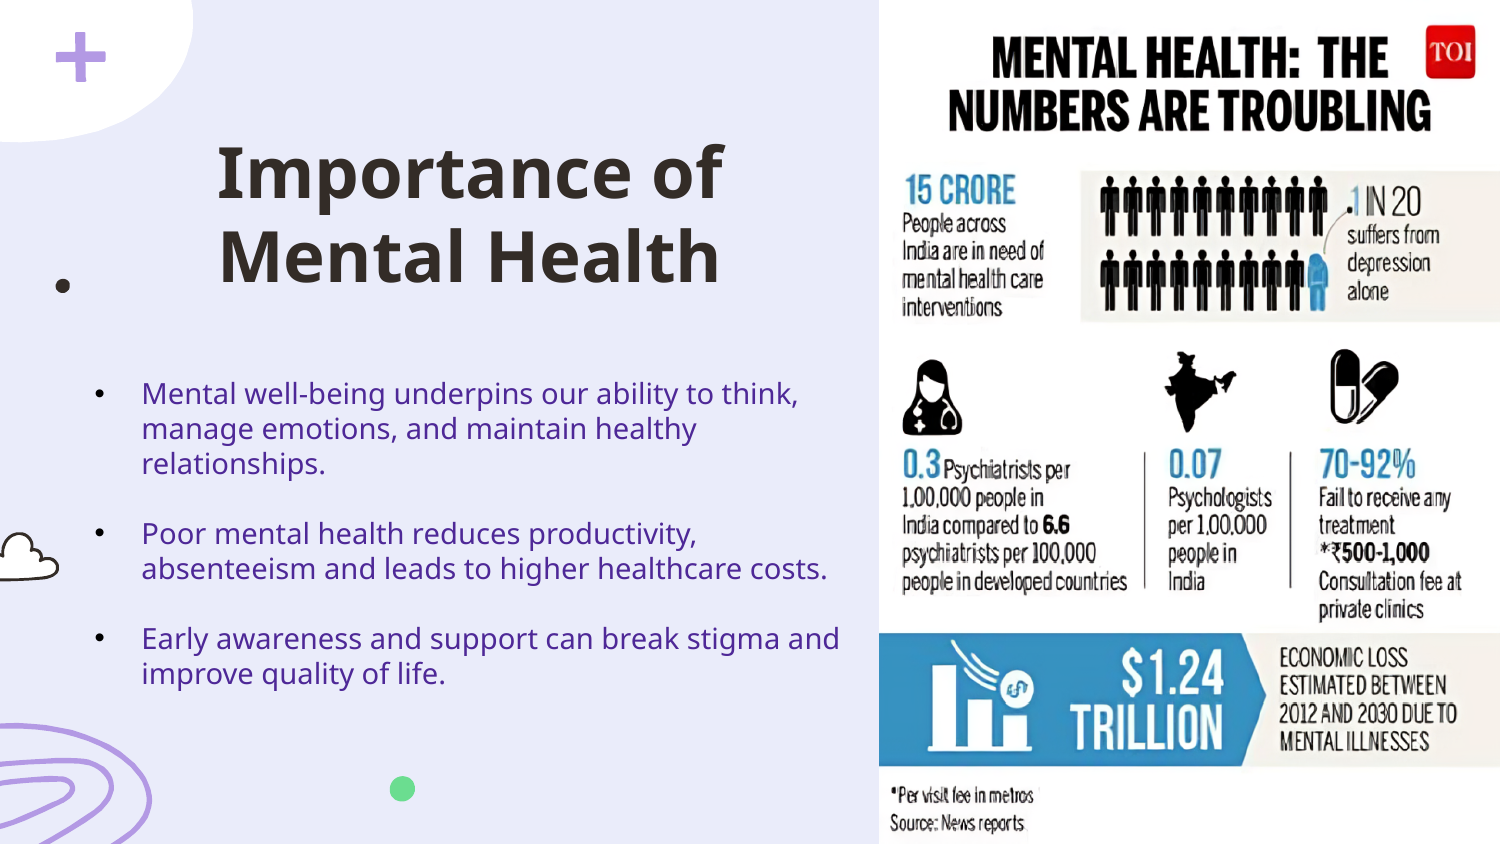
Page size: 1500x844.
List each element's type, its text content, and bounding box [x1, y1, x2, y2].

text_box Mental well‑being underpins our ability to think, manage emotions, and maintain healthy relationships. Poor mental health reduces productivity, absenteeism and leads to higher healthcare costs. Early awareness and support can break stigma and improve quality of life. [79, 368, 861, 698]
title Importance of Mental Health [79, 112, 861, 322]
picture [879, 0, 1500, 844]
